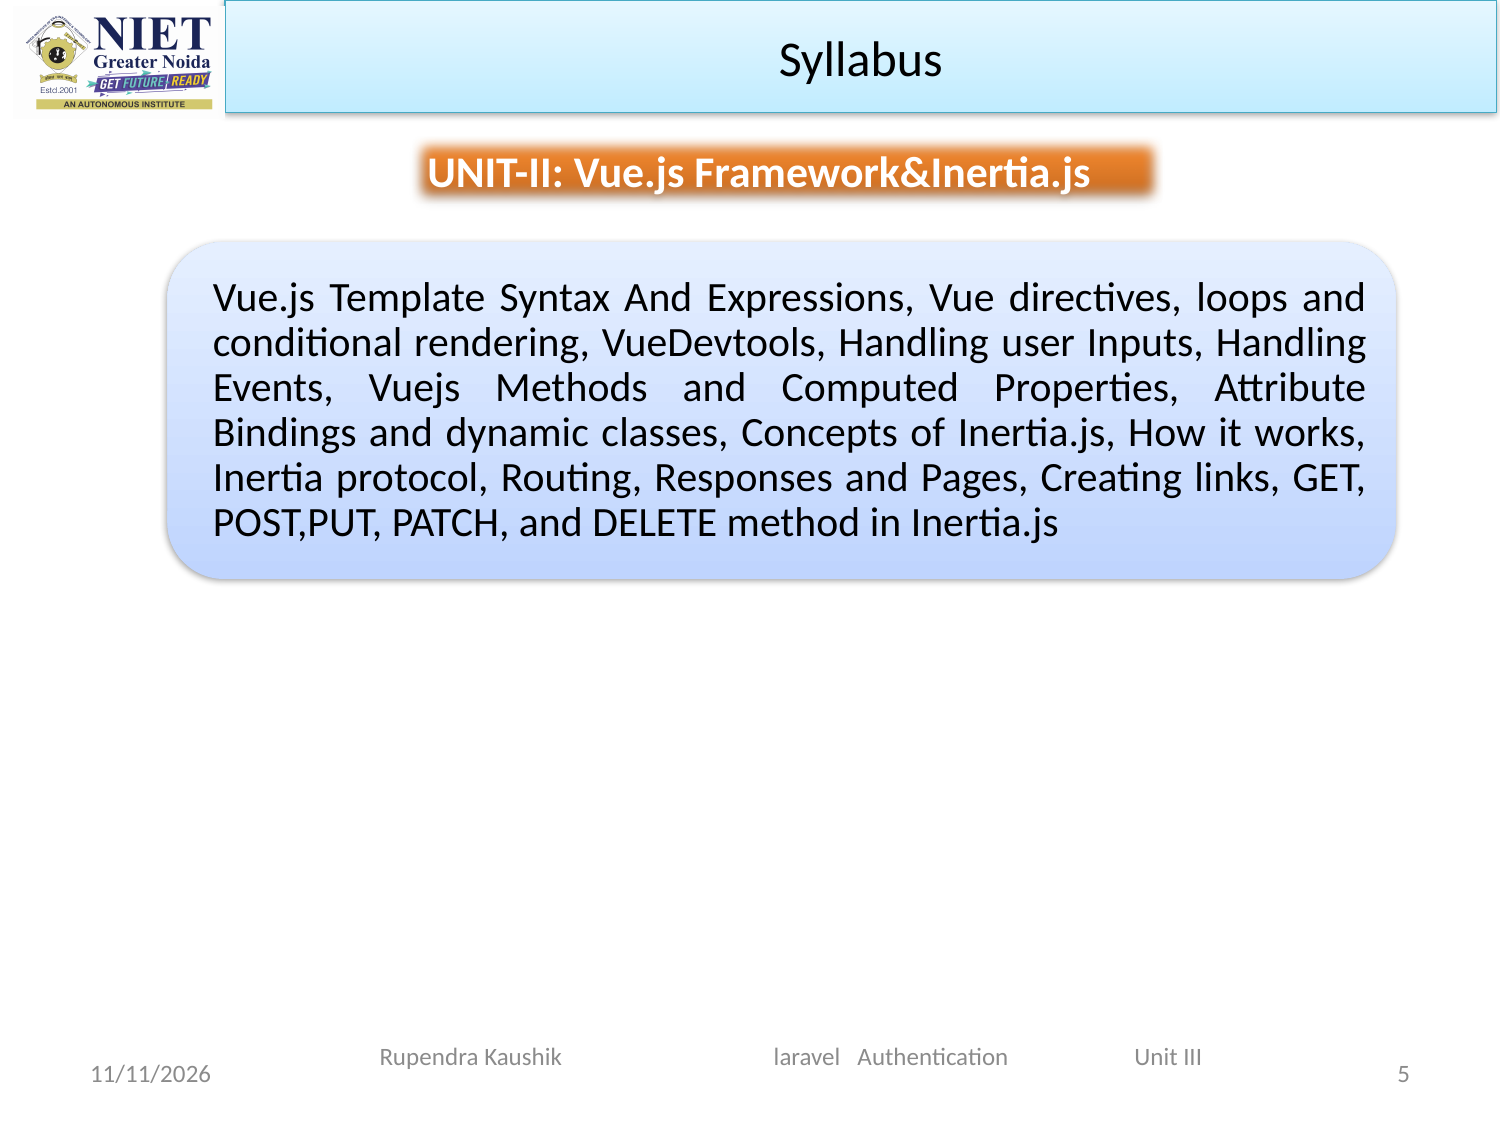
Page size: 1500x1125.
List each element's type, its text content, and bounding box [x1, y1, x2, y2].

slide_number 5 [1074, 1042, 1425, 1103]
picture [13, 5, 226, 119]
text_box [167, 241, 1396, 626]
text_box Rupendra Kaushik laravel Authentication Unit III [329, 1033, 1255, 1079]
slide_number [75, 1042, 425, 1103]
text_box Syllabus [224, 0, 1497, 113]
text_box UNIT-II: Vue.js Framework&Inertia.js [433, 157, 1144, 185]
